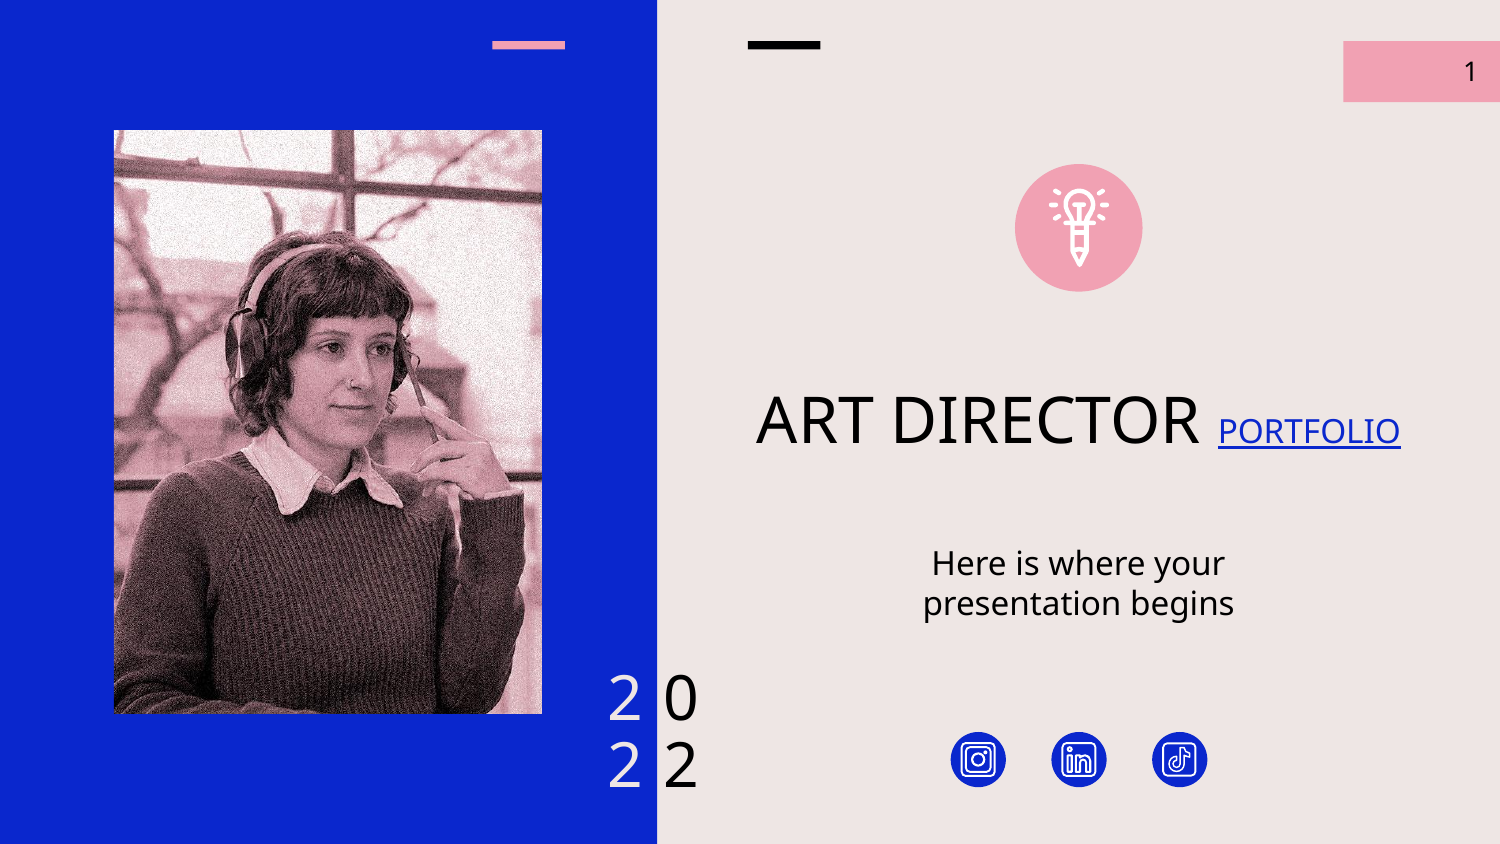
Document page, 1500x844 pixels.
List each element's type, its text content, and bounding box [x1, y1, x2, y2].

subtitle Here is where your presentation begins [826, 527, 1332, 613]
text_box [1048, 188, 1110, 268]
text_box [950, 731, 1006, 777]
text_box [1051, 731, 1107, 775]
slide_number ‹#› [1403, 39, 1494, 104]
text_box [1061, 741, 1097, 778]
text_box [1152, 731, 1208, 778]
text_box [1014, 164, 1143, 292]
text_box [1161, 742, 1197, 777]
title ART DIRECTOR PORTFOLIO [703, 320, 1455, 514]
title 02 [656, 662, 713, 805]
picture [113, 129, 542, 714]
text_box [960, 741, 996, 778]
title 22 [600, 662, 656, 805]
